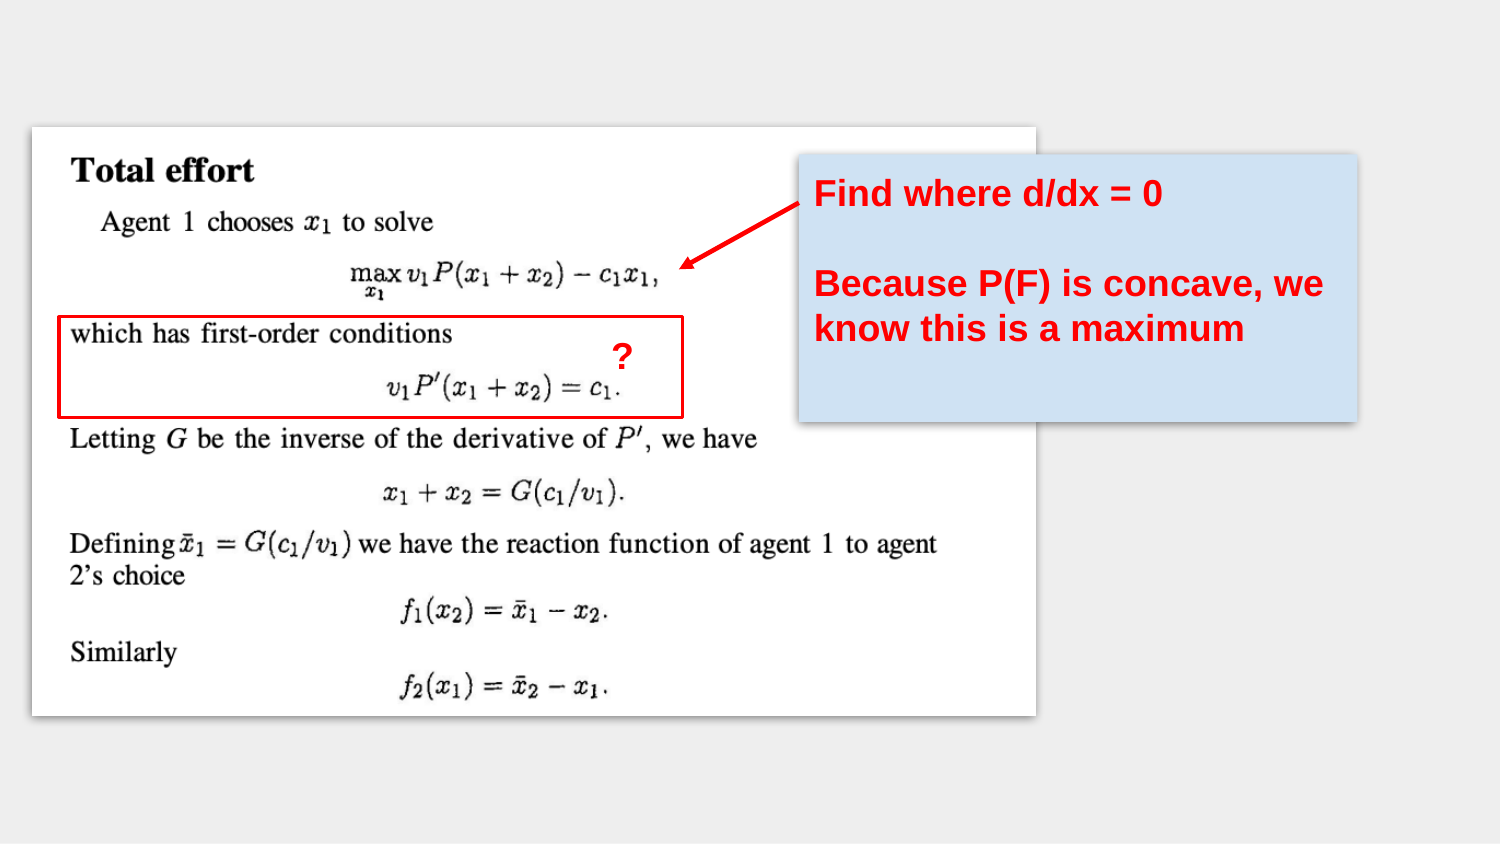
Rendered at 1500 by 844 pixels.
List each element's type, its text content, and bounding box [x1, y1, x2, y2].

picture [31, 127, 1037, 717]
text_box Find where d/dx = 0 Because P(F) is concave, we know this is a maximum [1041, 154, 1358, 422]
text_box [0, 0, 1500, 844]
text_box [678, 202, 800, 270]
